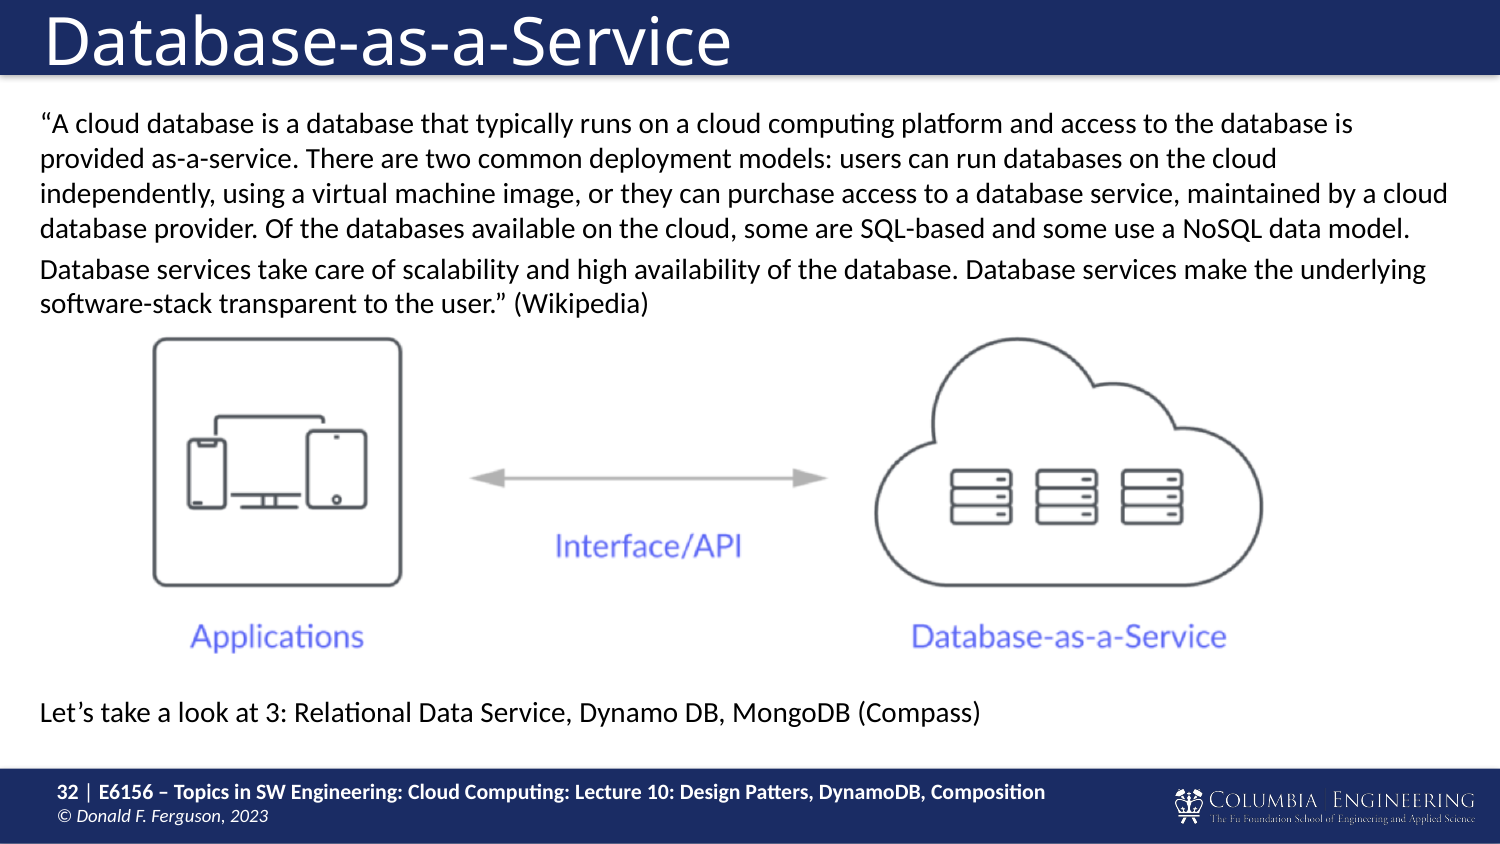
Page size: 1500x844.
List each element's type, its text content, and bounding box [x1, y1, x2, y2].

picture [112, 309, 1313, 675]
title Database-as-a-Service [28, 0, 1450, 73]
list “A cloud database is a database that typically runs on a cloud computing platform and access to the database is provided as-a-service. There are two common deployment models: users can run databases on the cloud independently, using a virtual machine image, or they can purchase access to a database service, maintained by a cloud database provider. Of the databases available on the cloud, some are SQL-based and some use a NoSQL data model. Database services take care of scalability and high availability of the database. Database services make the underlying software-stack transparent to the user.” (Wikipedia) Let’s take a look at 3: Relational Data Service, Dynamo DB, MongoDB (Compass) [24, 96, 1475, 322]
